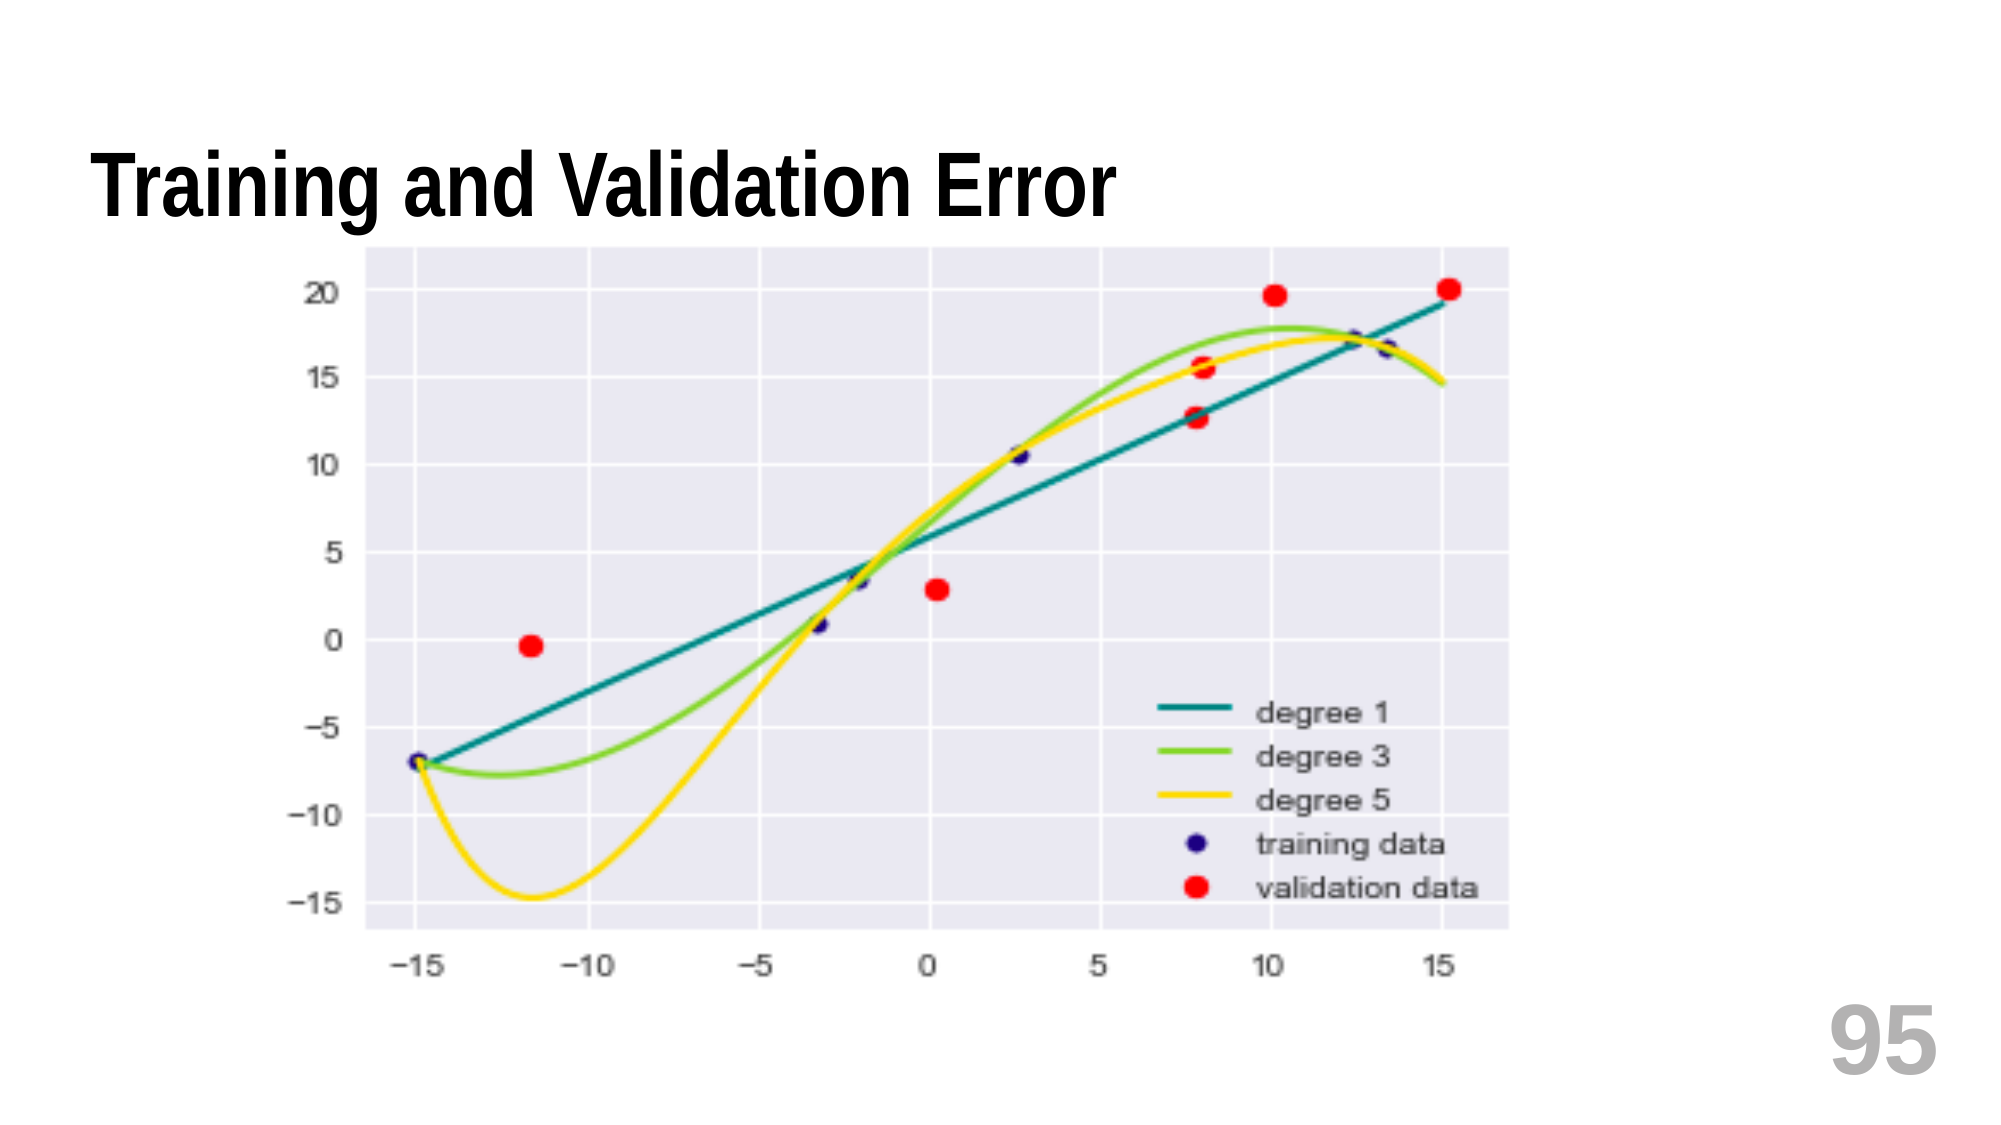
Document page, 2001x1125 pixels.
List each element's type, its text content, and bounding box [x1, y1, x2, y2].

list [243, 242, 1568, 1018]
title Training and Validation Error [90, 137, 1910, 238]
slide_number 95 [1638, 987, 1946, 1083]
